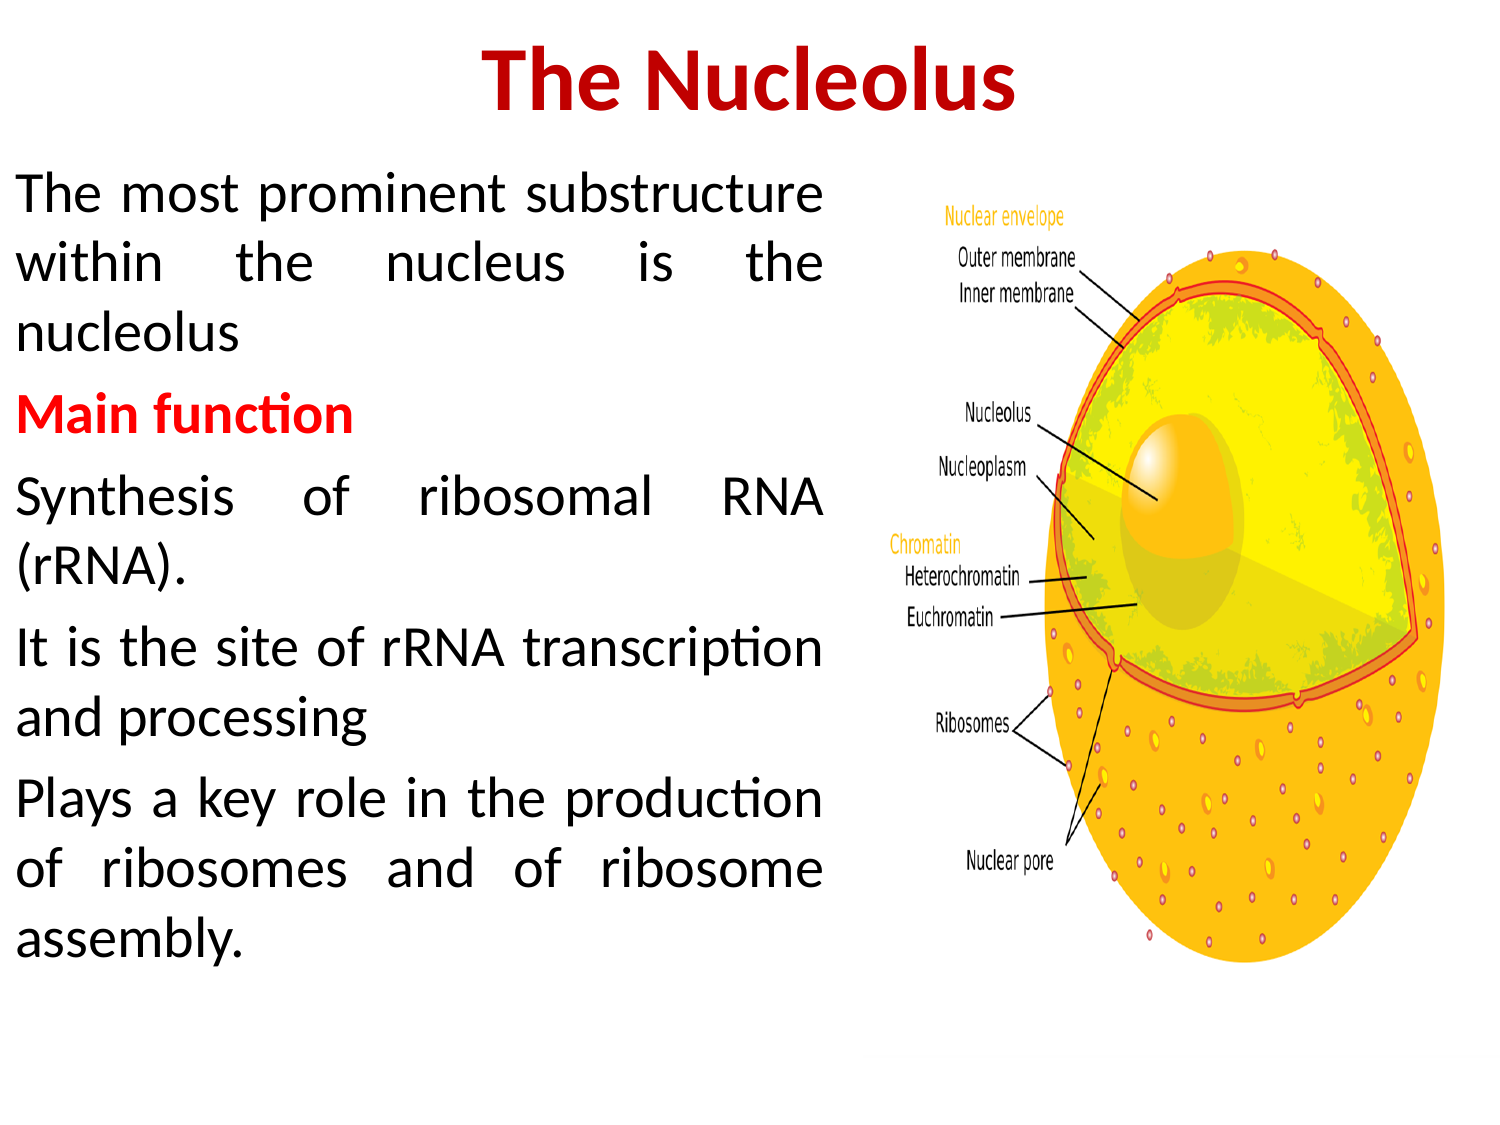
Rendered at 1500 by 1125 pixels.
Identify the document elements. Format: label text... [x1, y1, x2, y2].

picture [863, 129, 1500, 1058]
list The most prominent substructure within the nucleus is the nucleolus Main function Synthesis of ribosomal RNA (rRNA). It is the site of rRNA transcription and processing Plays a key role in the production of ribosomes and of ribosome assembly. [0, 146, 840, 1125]
title The Nucleolus [75, 0, 1425, 147]
